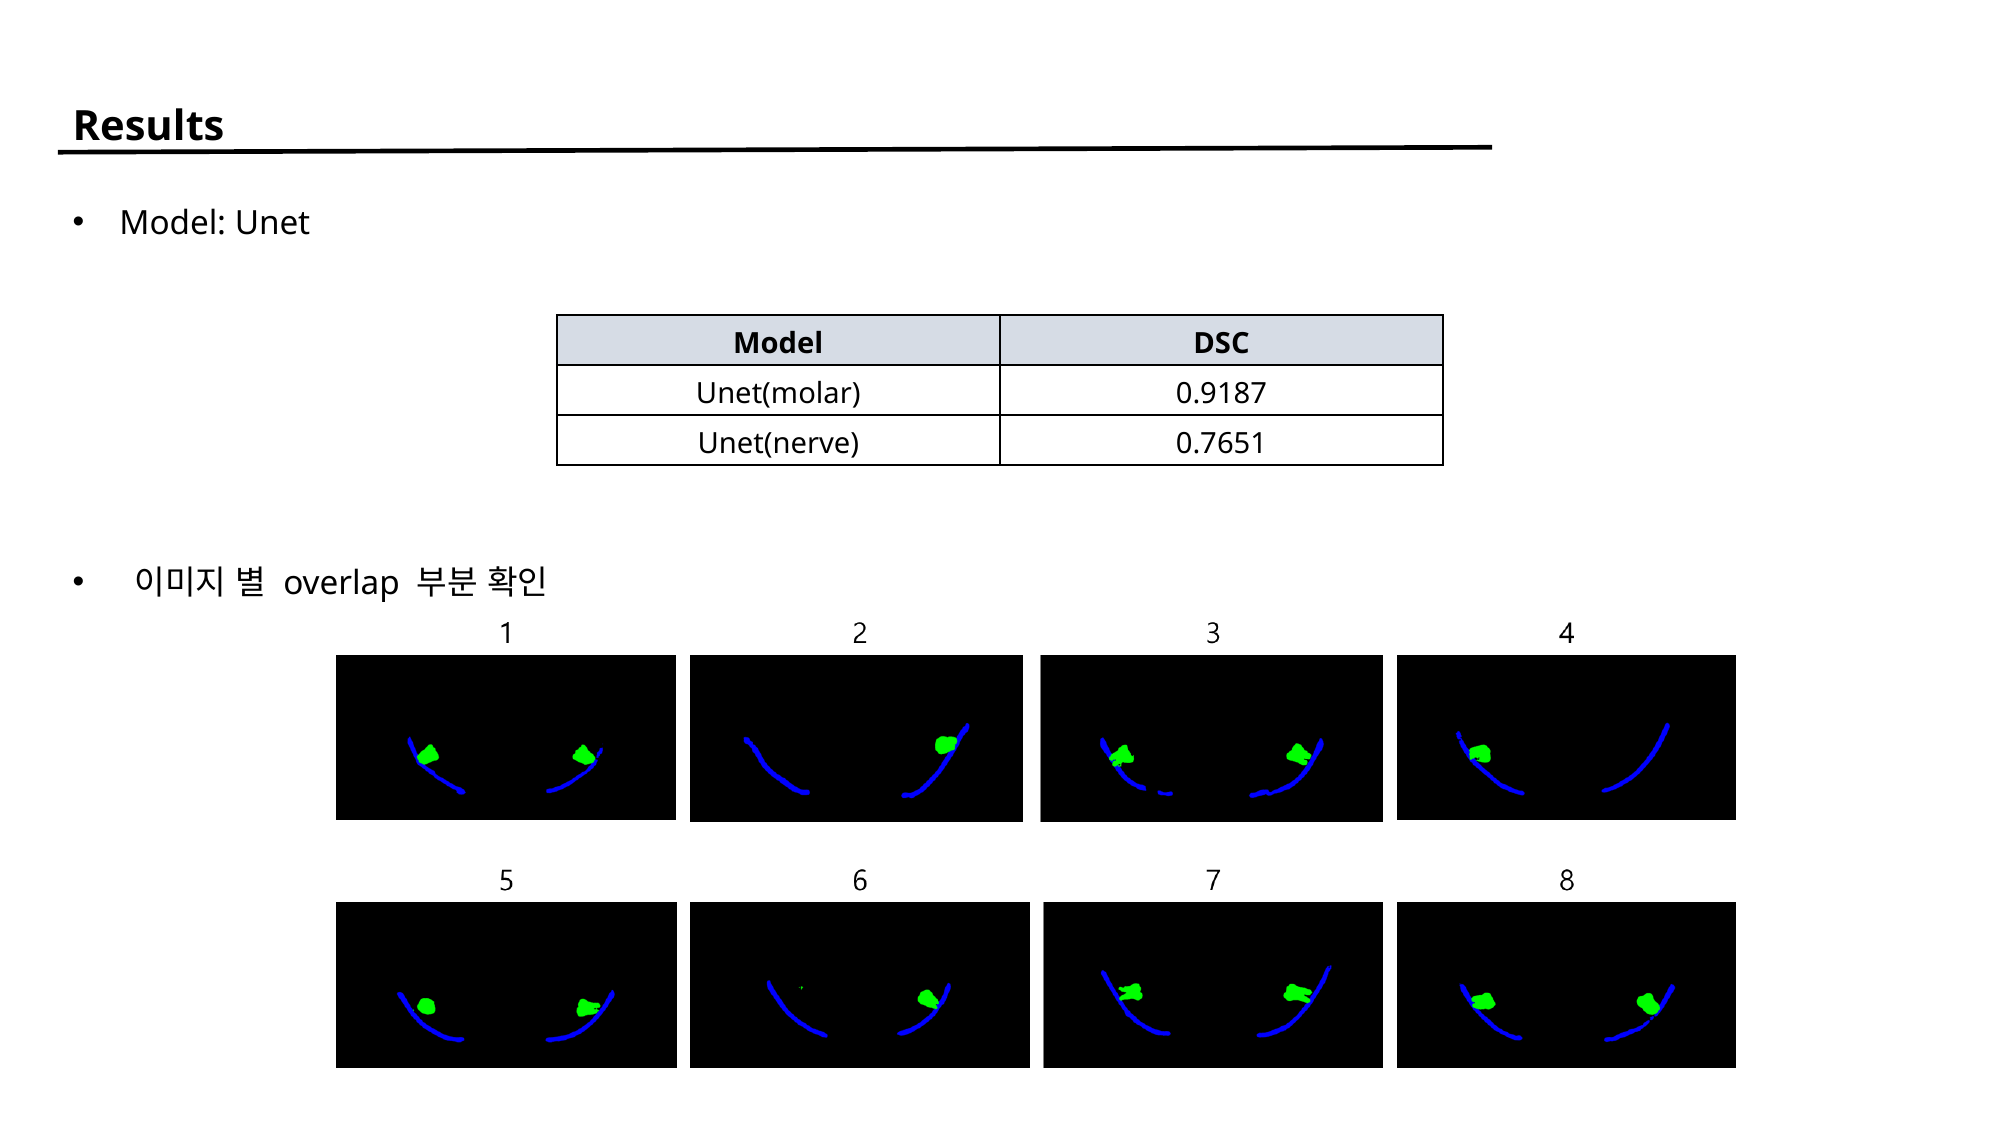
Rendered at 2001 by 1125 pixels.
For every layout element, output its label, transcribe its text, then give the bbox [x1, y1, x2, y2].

table_cell 0.9187 [1001, 366, 1442, 414]
text_box Results [57, 66, 1943, 156]
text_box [57, 147, 1492, 153]
table_cell Unet(molar) [558, 366, 999, 414]
table_cell Unet(nerve) [558, 416, 999, 464]
table_cell 0.7651 [1001, 416, 1442, 464]
table_header Model [558, 316, 999, 364]
table_header DSC [1001, 316, 1442, 364]
text_box Model: Unet 이미지 별 overlap 부분 확인 [57, 174, 1952, 609]
picture [336, 605, 1736, 1068]
